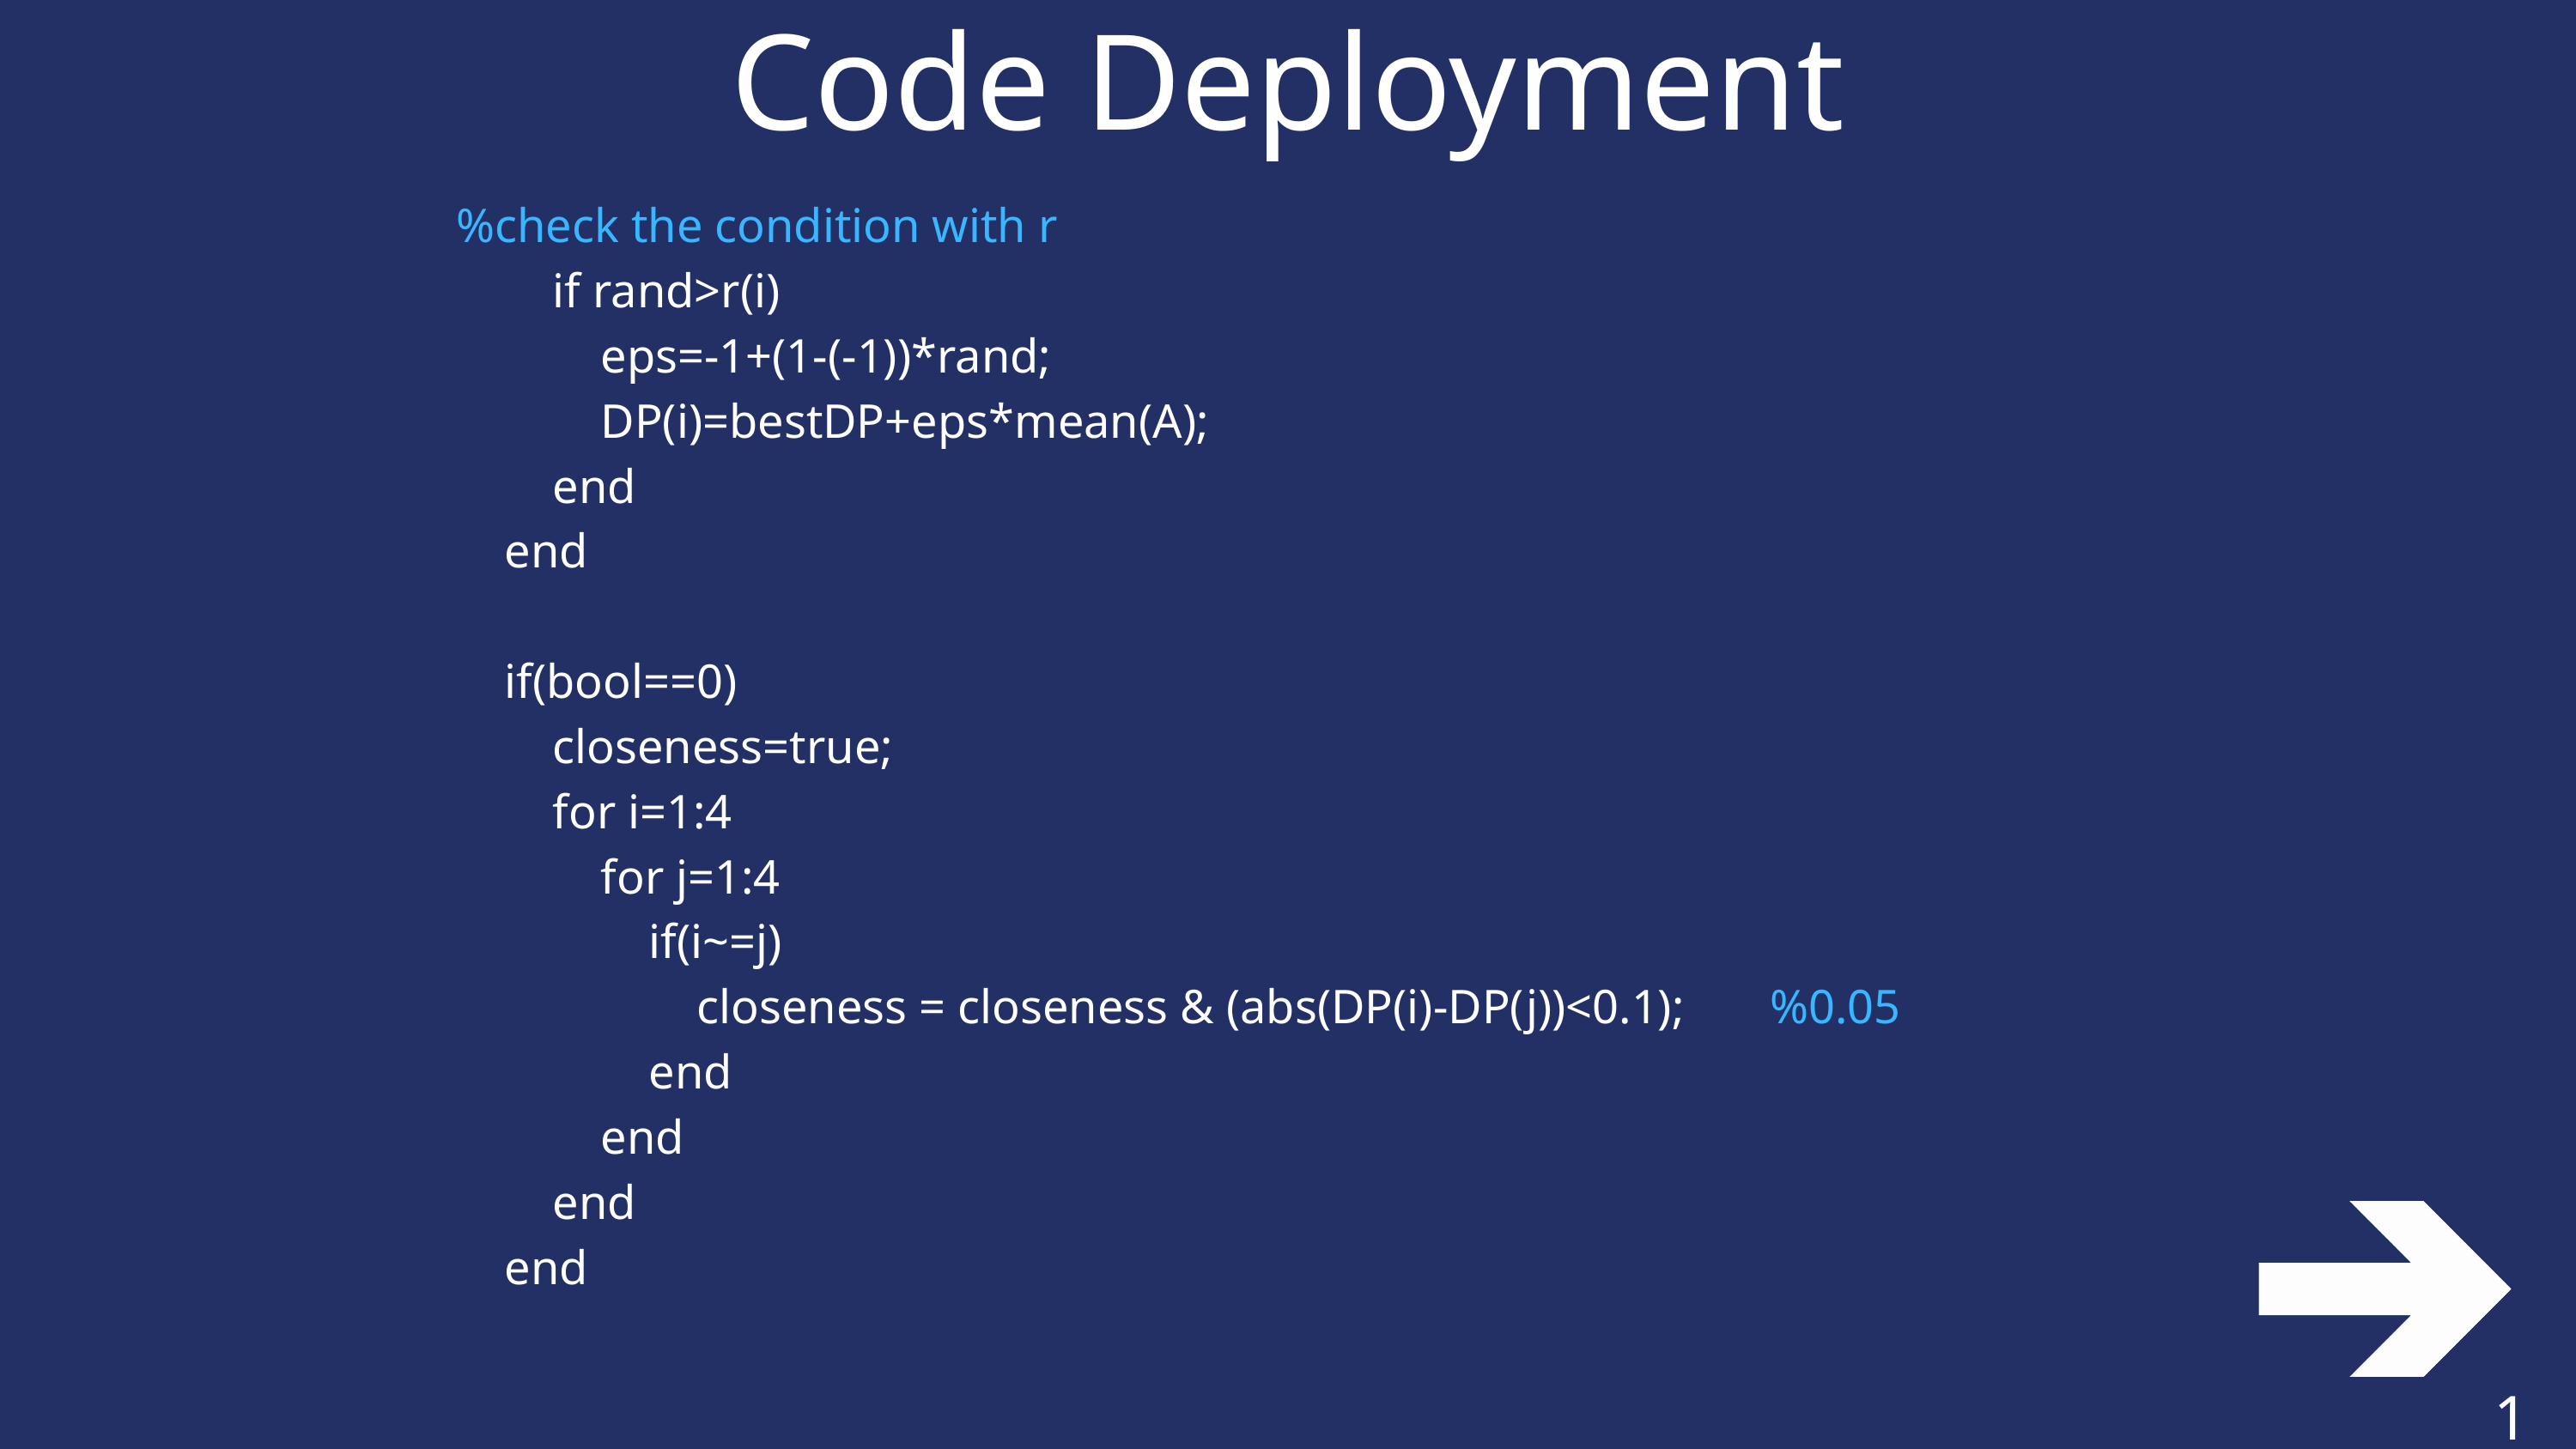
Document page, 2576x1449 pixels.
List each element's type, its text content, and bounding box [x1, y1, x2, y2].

text_box 14 [2476, 1367, 2546, 1449]
text_box Code Deployment [641, 10, 1935, 157]
text_box [2258, 1201, 2512, 1377]
text_box %check the condition with r if rand>r(i) eps=-1+(1-(-1))*rand; DP(i)=bestDP+eps*mean(A); end end if(bool==0) closeness=true; for i=1:4 for j=1:4 if(i~=j) closeness = closeness & (abs(DP(i)-DP(j))<0.1); %0.05 end end end end [456, 186, 2120, 1359]
